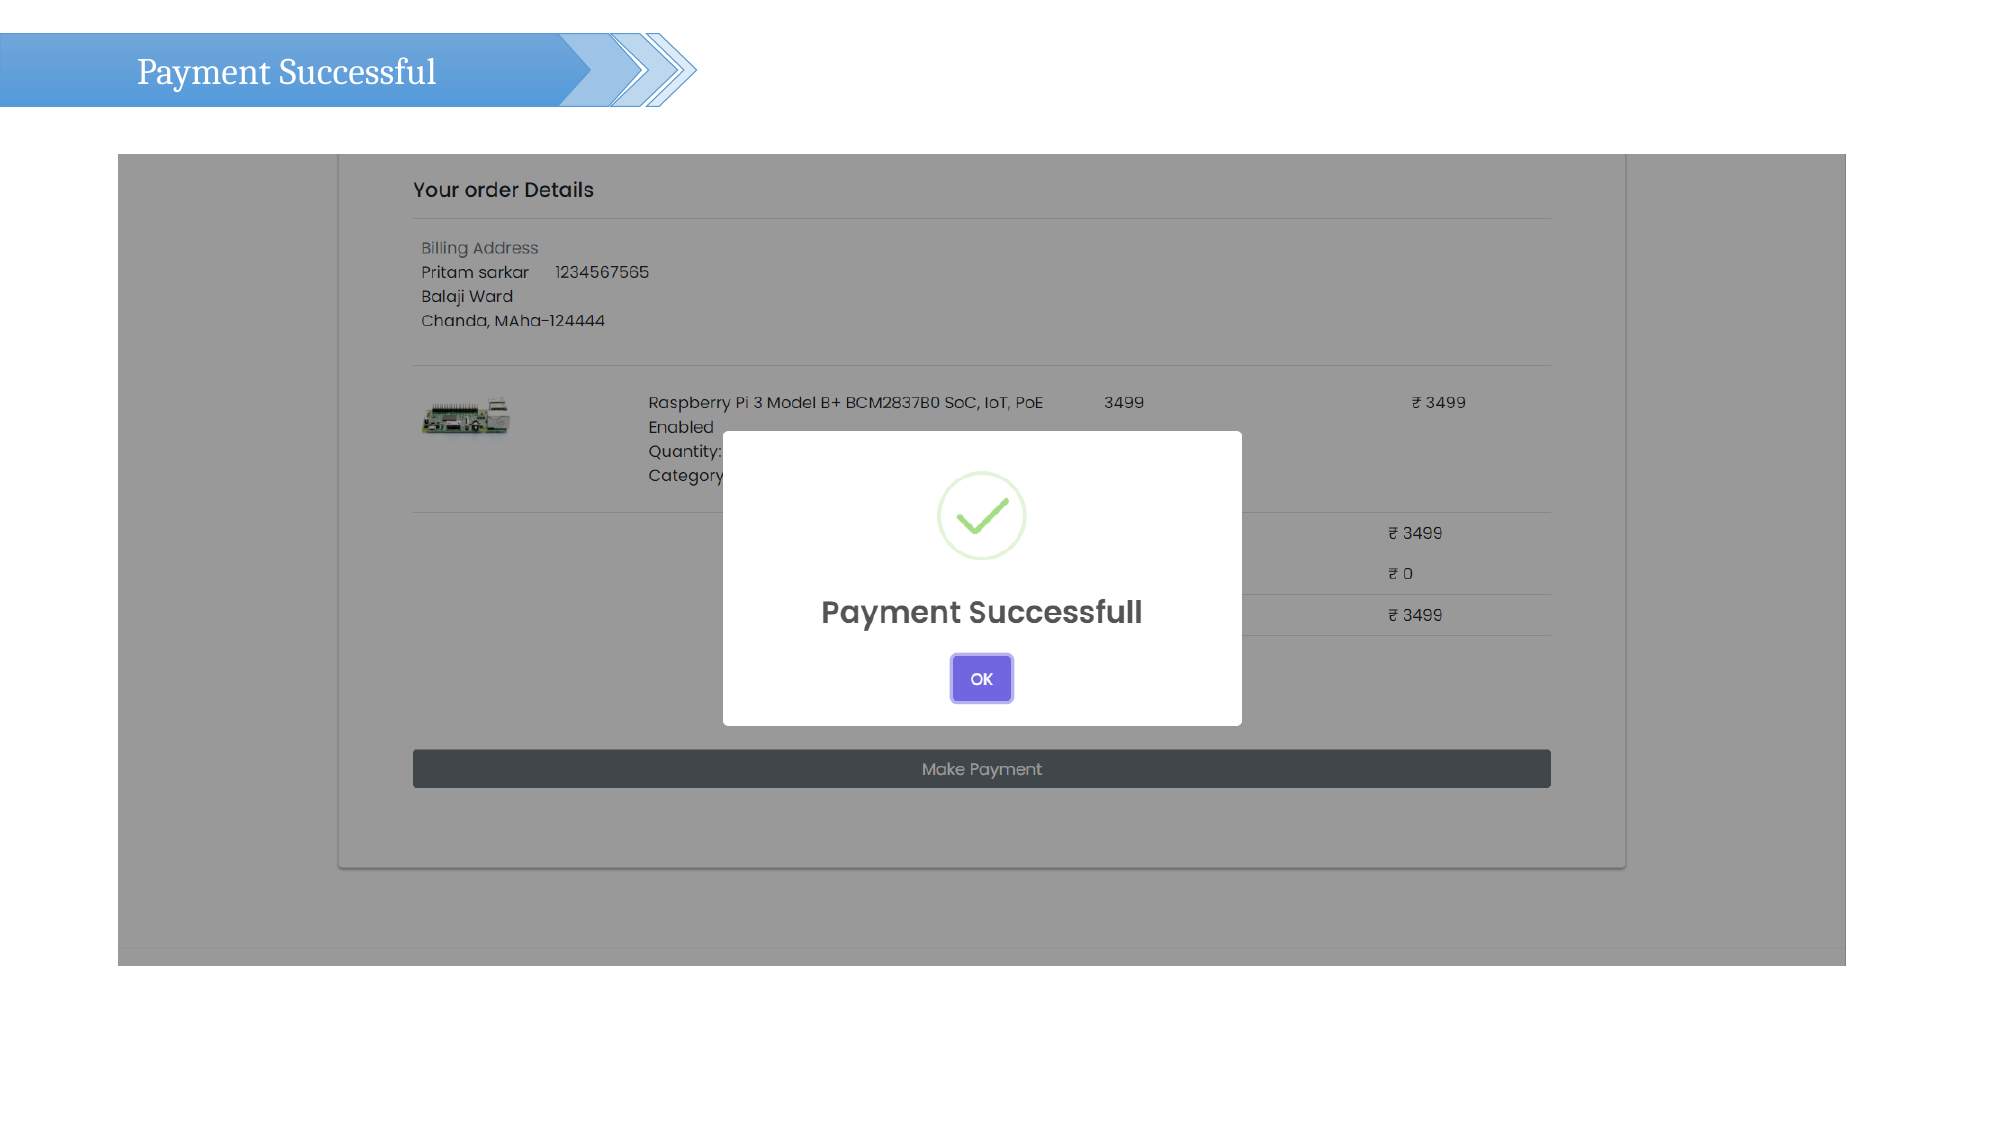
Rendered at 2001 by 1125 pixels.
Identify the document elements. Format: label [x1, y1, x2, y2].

text_box [0, 33, 697, 107]
picture [118, 154, 1846, 966]
